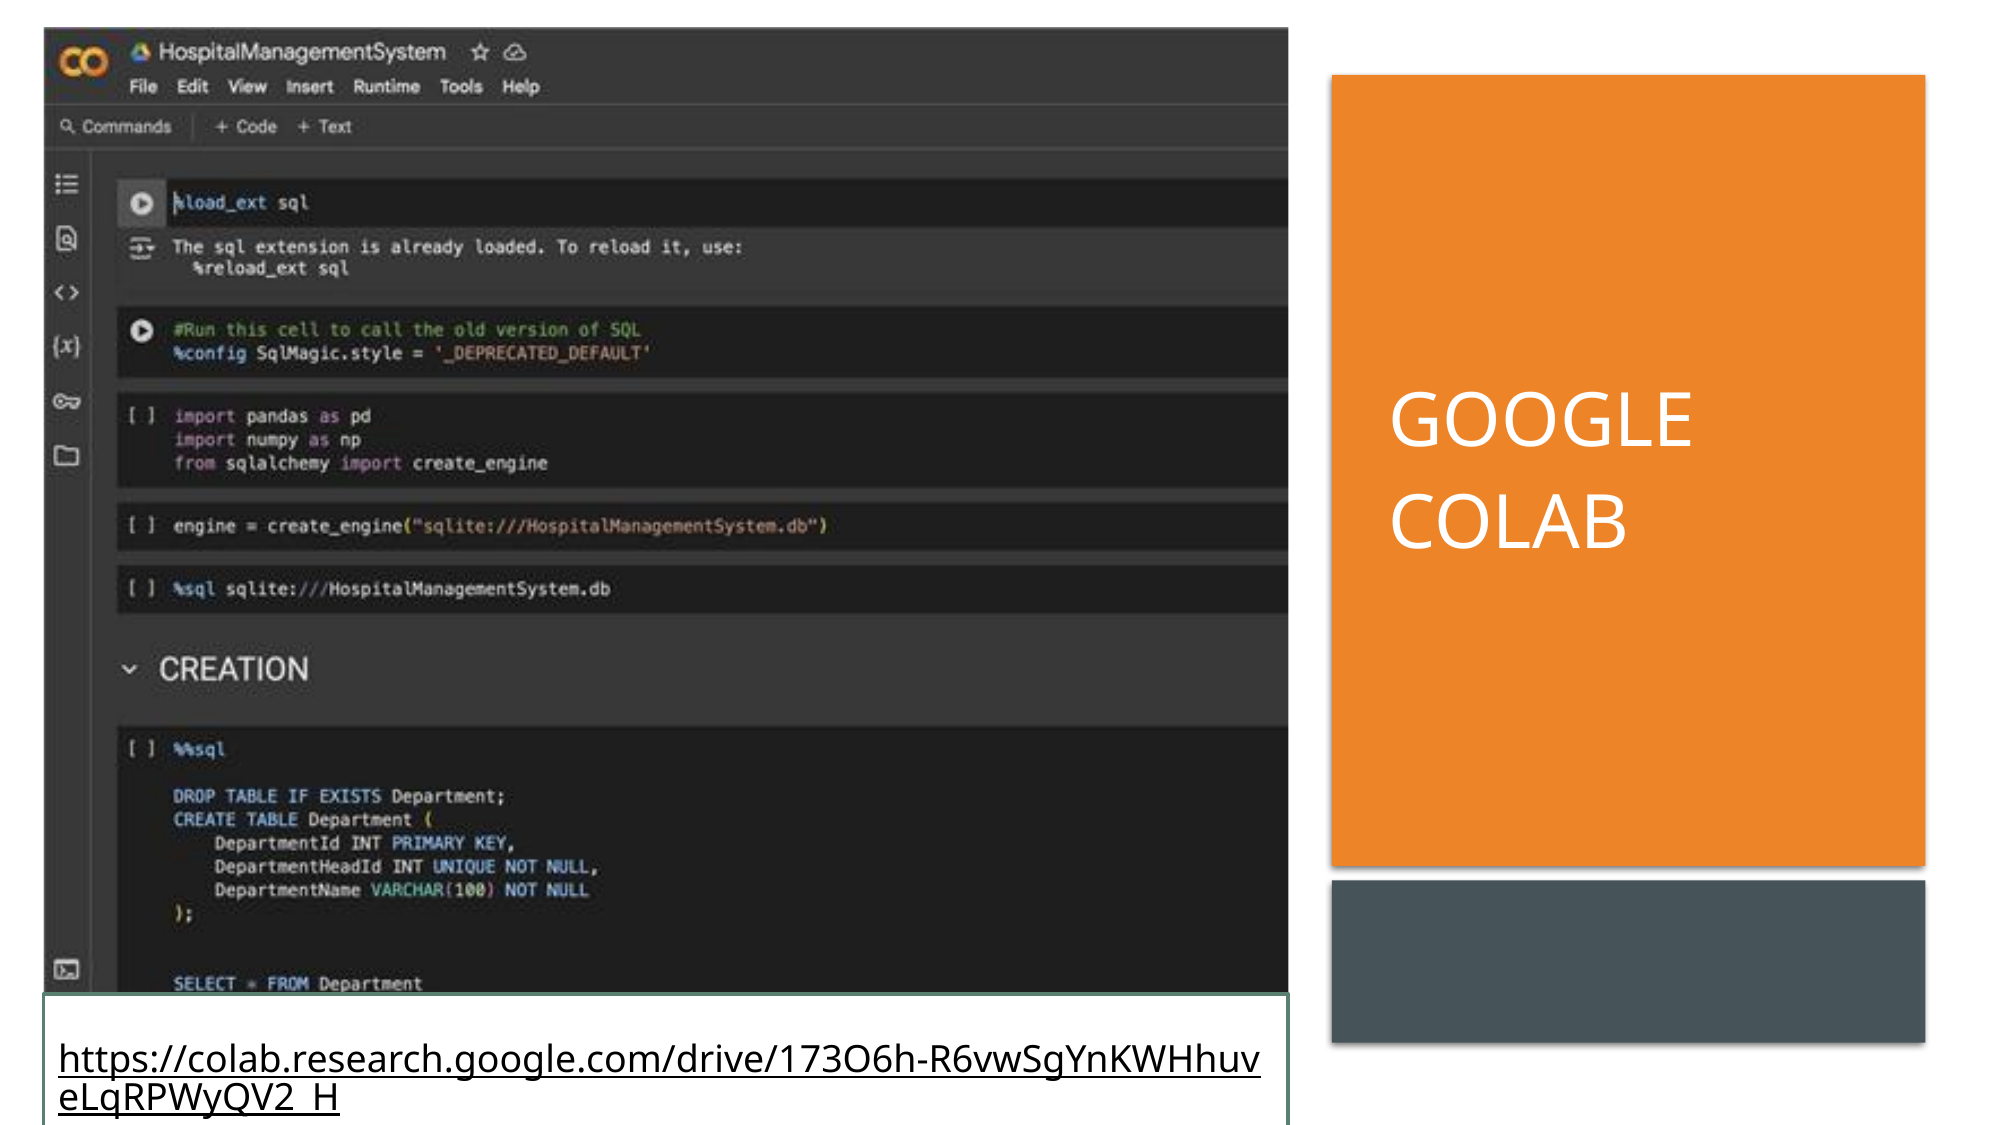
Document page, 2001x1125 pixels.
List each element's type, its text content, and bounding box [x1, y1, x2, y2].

text_box https://colab.research.google.com/drive/173O6h-R6vwSgYnKWHhuveLqRPWyQV2_H [42, 1004, 1290, 1125]
text_box [1331, 74, 1927, 867]
title Google Colab [1373, 139, 1899, 829]
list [42, 26, 1289, 996]
text_box [0, 0, 2000, 1125]
text_box [1331, 879, 1927, 1044]
